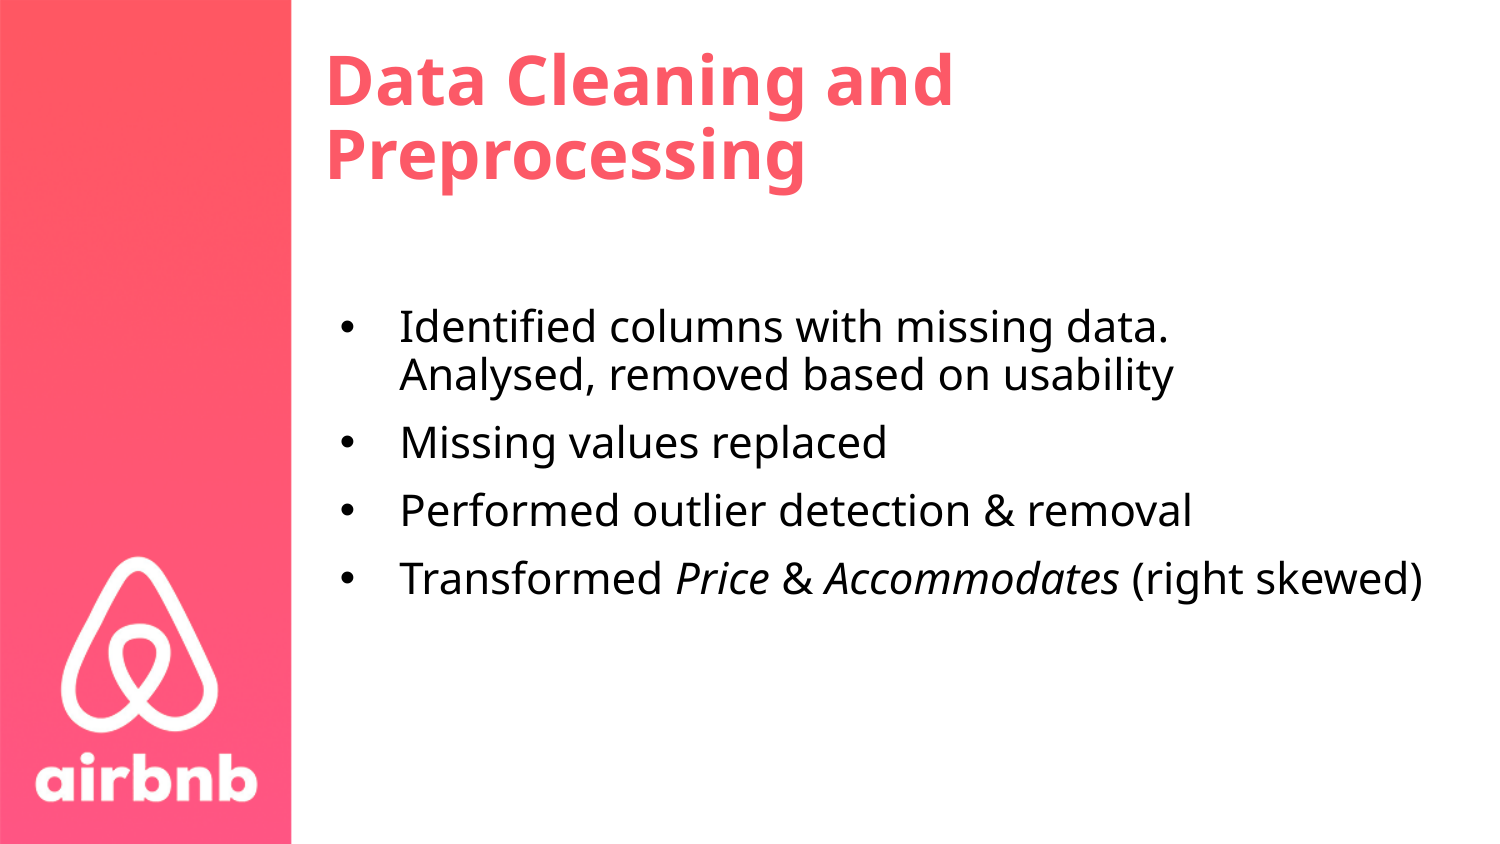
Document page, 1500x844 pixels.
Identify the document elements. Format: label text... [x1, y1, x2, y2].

picture [0, 0, 1500, 844]
title Data Cleaning and Preprocessing [313, 72, 1449, 167]
list Identified columns with missing data. Analysed, removed based on usability Missing values replaced Performed outlier detection & removal Transformed Price & Accommodates (right skewed) [313, 174, 1479, 735]
